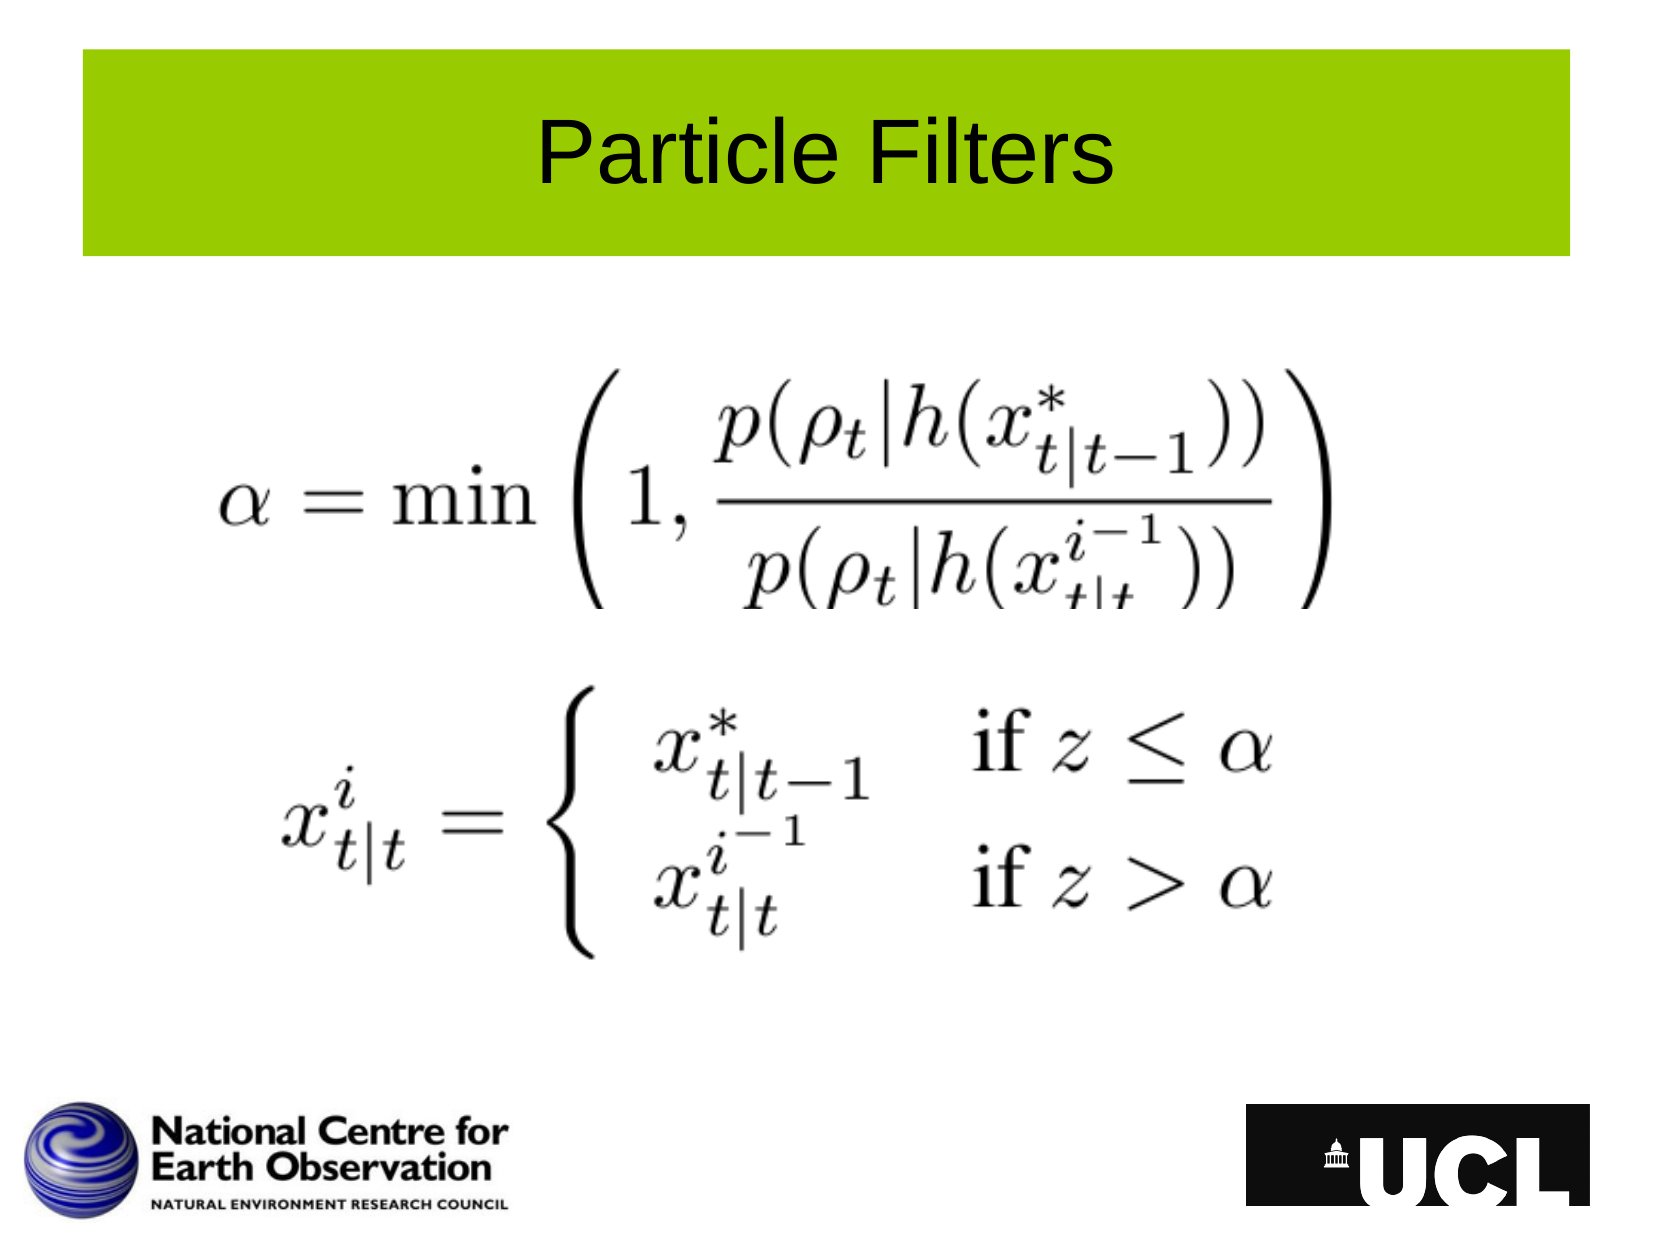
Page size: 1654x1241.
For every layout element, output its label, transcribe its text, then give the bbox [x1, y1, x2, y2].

picture [23, 1097, 513, 1223]
picture [117, 300, 1536, 1008]
picture [1246, 1104, 1590, 1206]
title Particle Filters [82, 49, 1571, 257]
